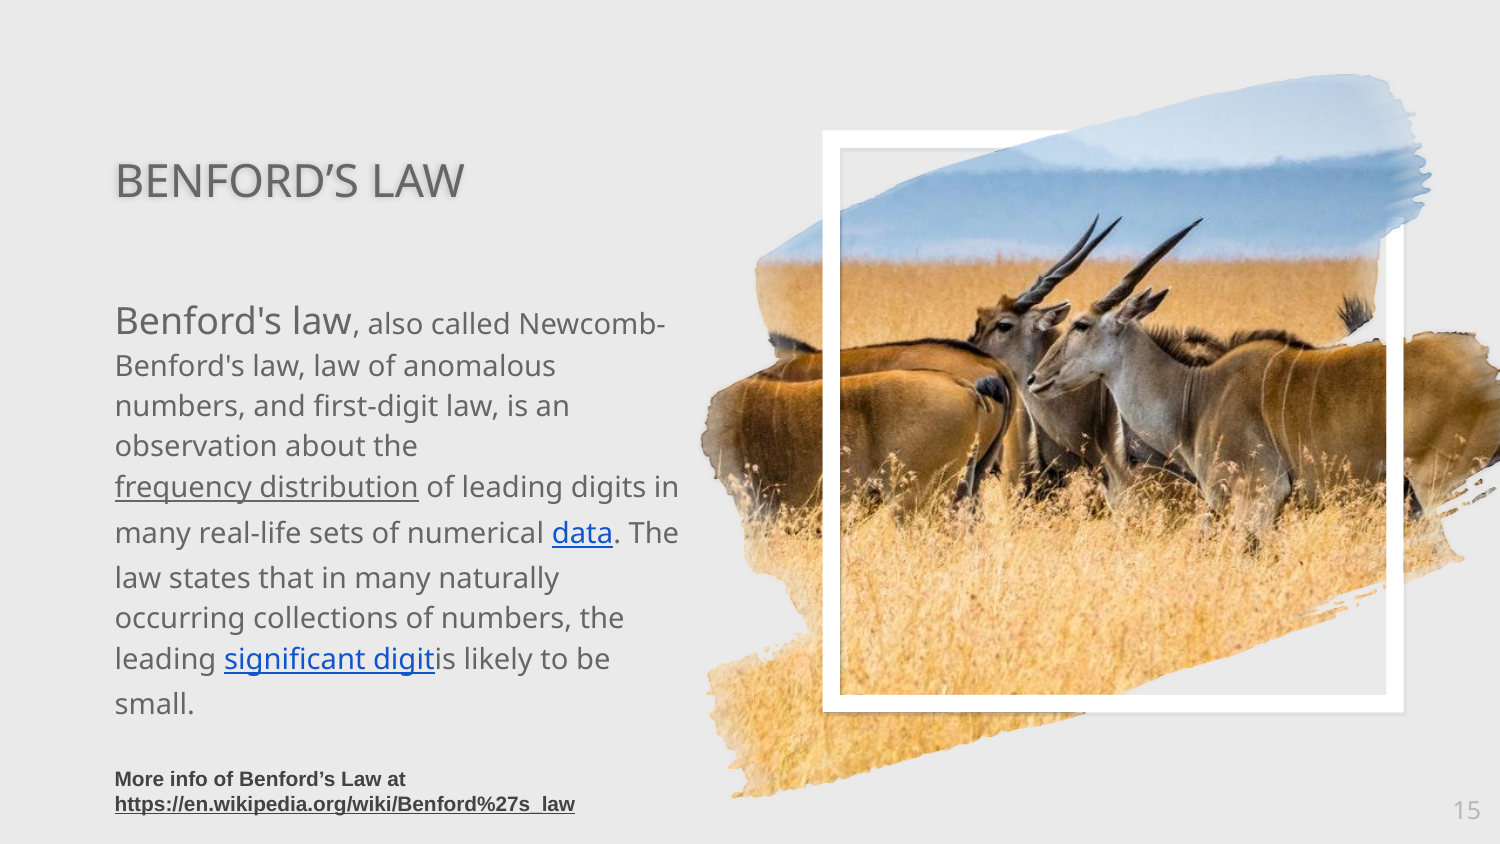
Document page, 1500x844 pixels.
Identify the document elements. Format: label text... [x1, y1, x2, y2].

title BENFORD’S LAW [114, 129, 688, 207]
picture [0, 0, 1500, 844]
slide_number ‹#› [1391, 779, 1482, 844]
list Benford's law, also called Newcomb-Benford's law, law of anomalous numbers, and first-digit law, is an observation about the frequency distribution of leading digits in many real-life sets of numerical data. The law states that in many naturally occurring collections of numbers, the leading significant digitis likely to be small. More info of Benford’s Law at https://en.wikipedia.org/wiki/Benford%27s_law [114, 290, 688, 715]
